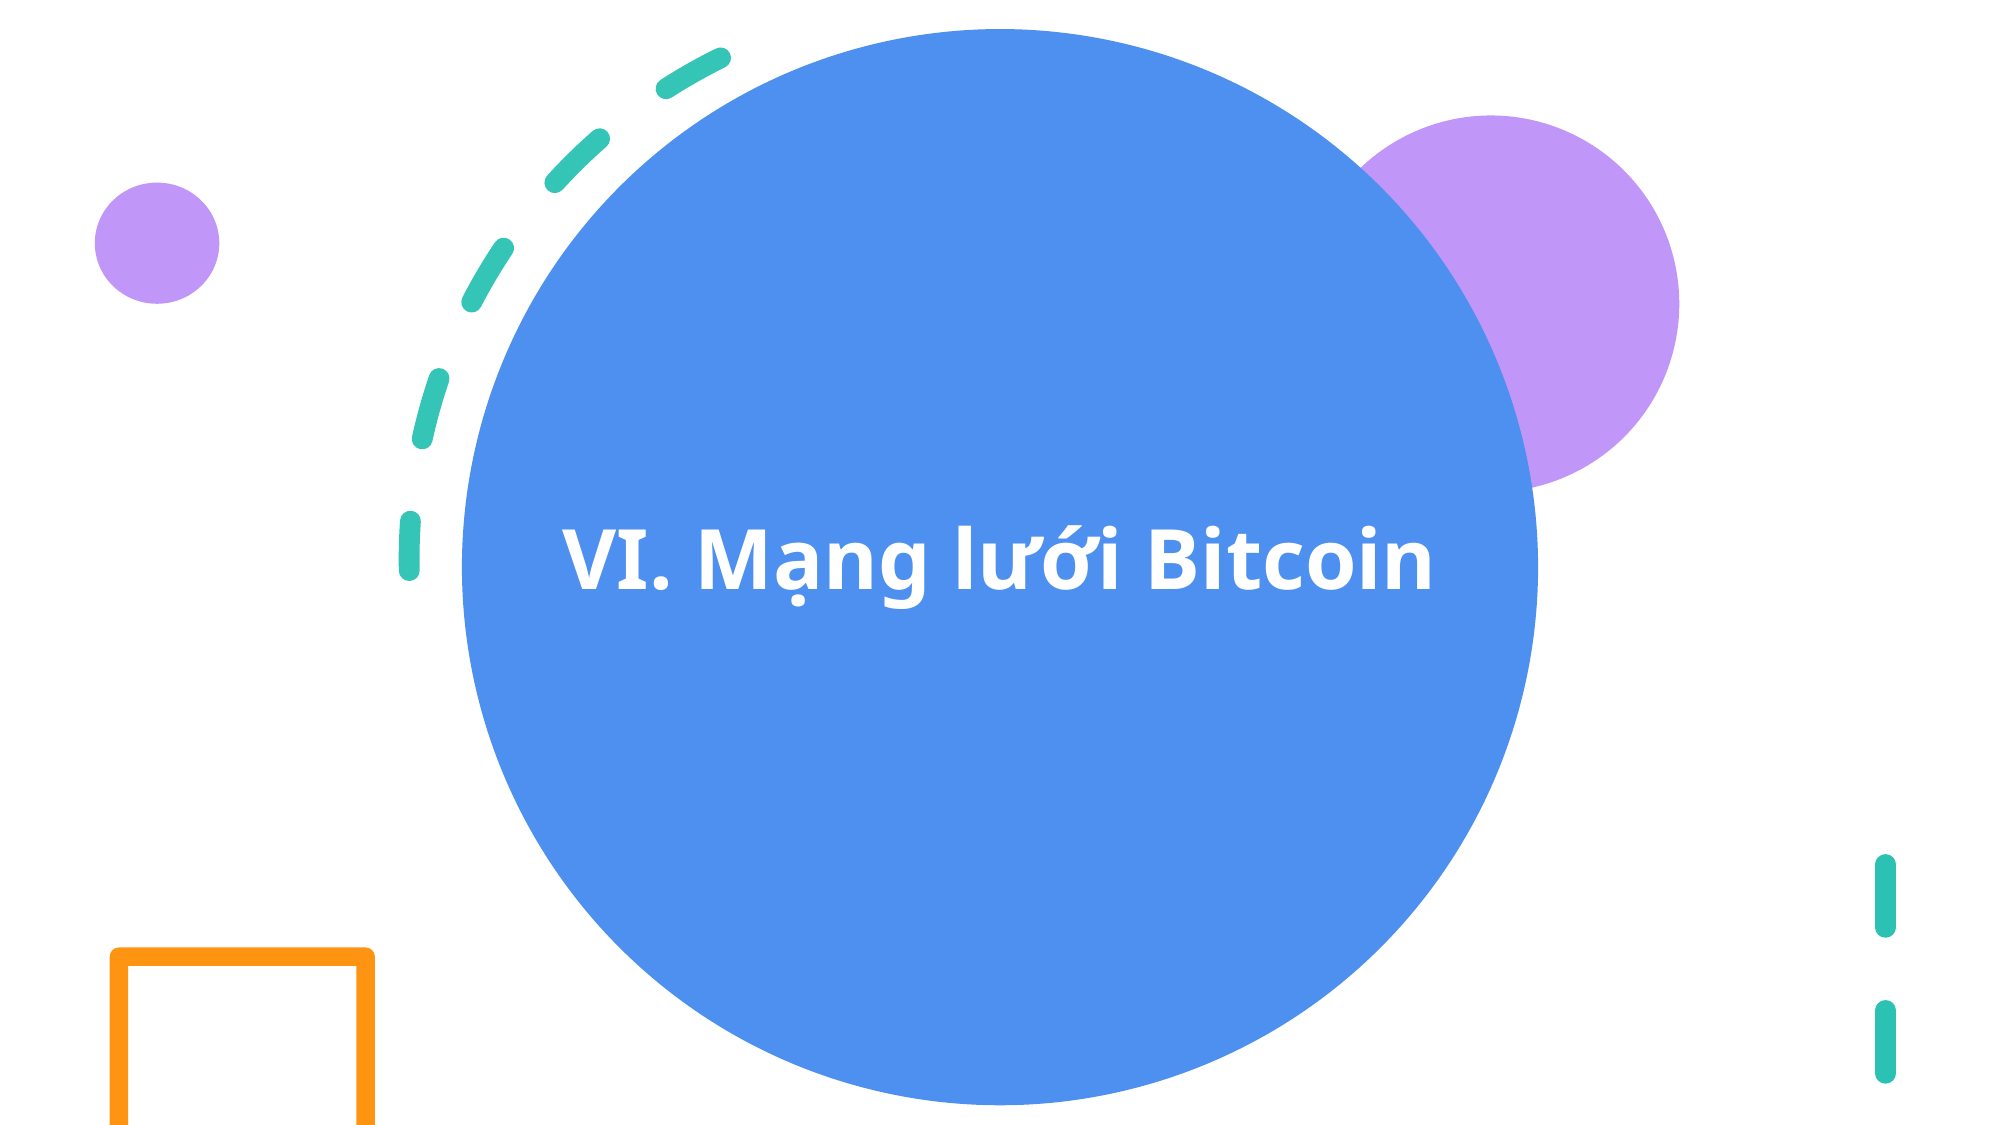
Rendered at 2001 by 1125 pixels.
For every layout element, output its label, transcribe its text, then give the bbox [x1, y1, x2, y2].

title VI. Mạng lưới Bitcoin [532, 311, 1468, 814]
